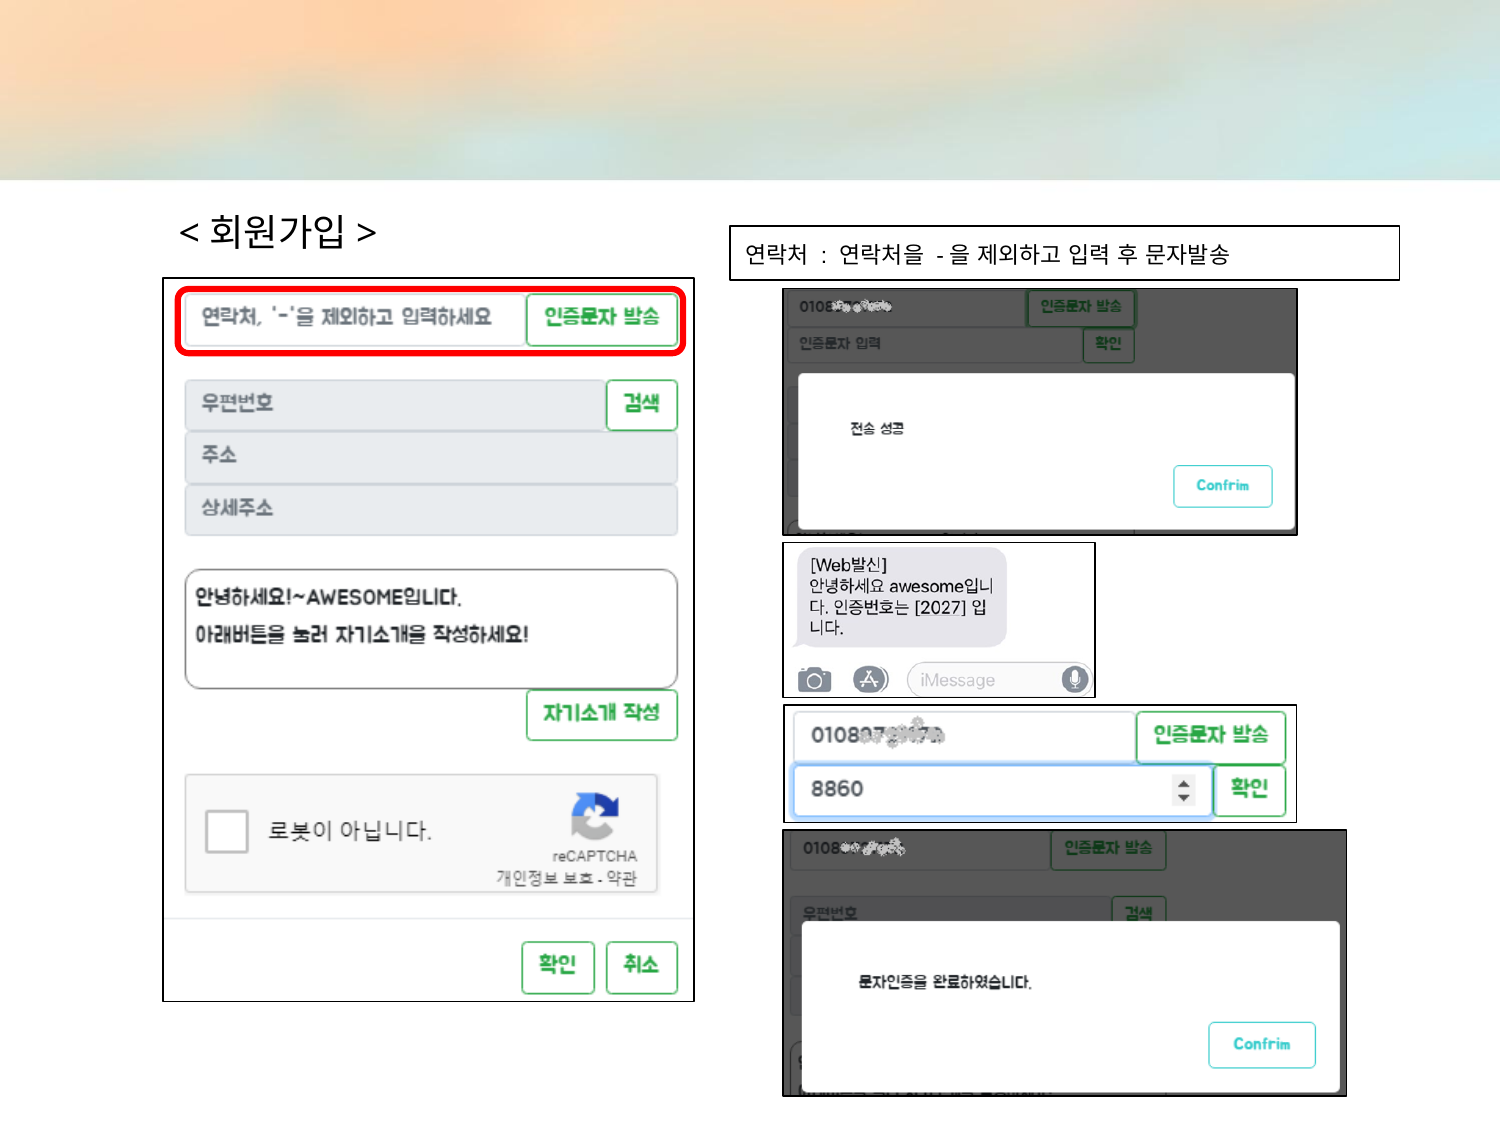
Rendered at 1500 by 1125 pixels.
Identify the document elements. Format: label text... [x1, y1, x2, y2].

text_box <회원가입> [163, 193, 1178, 312]
text_box 연락처 : 연락처을 -을 제외하고 입력 후 문자발송 [730, 225, 1400, 280]
picture [0, 0, 1500, 1125]
